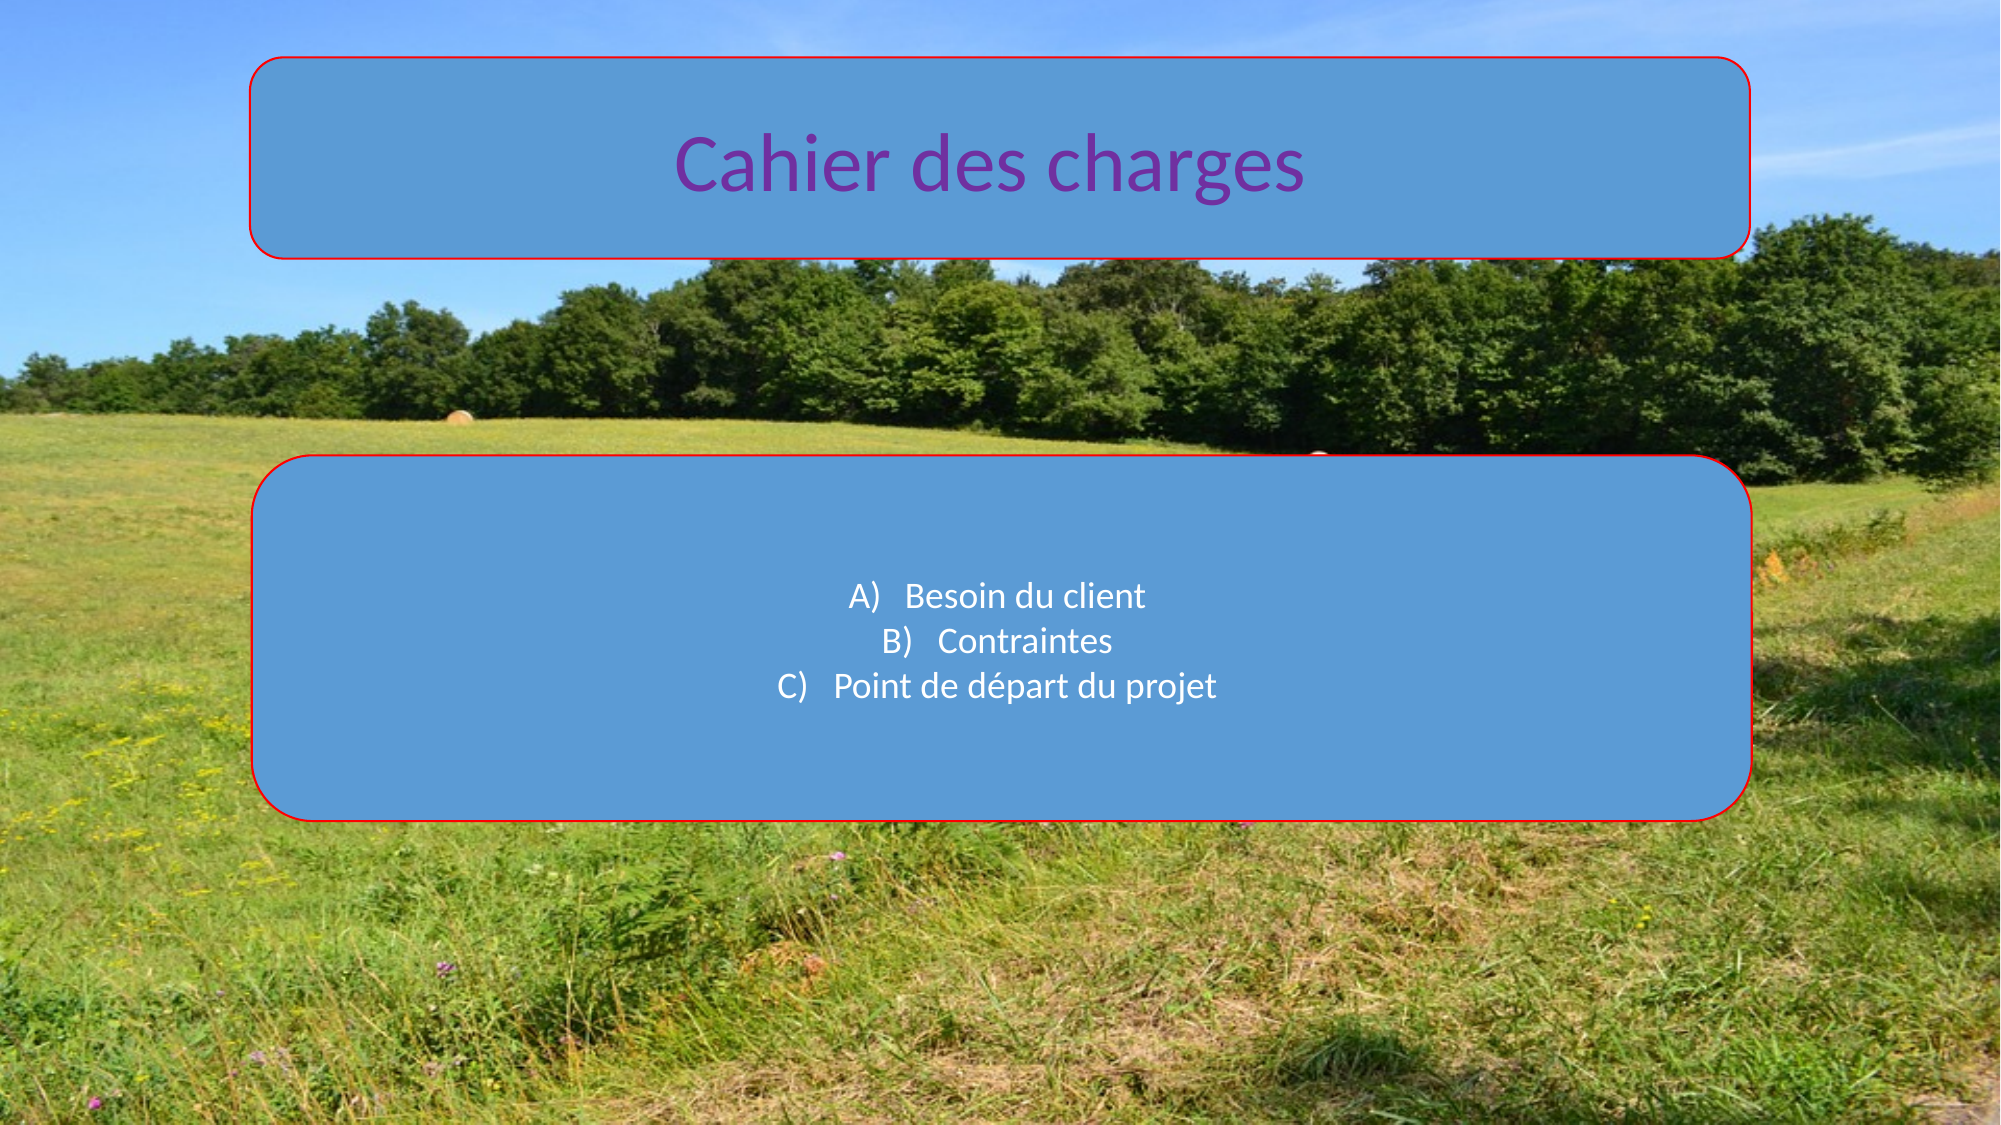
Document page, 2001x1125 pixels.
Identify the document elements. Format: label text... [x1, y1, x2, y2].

subtitle [249, 590, 1750, 885]
picture [0, 0, 2001, 1125]
text_box Besoin du client Contraintes Point de départ du projet [250, 454, 1753, 823]
text_box Cahier des charges [248, 56, 1751, 260]
